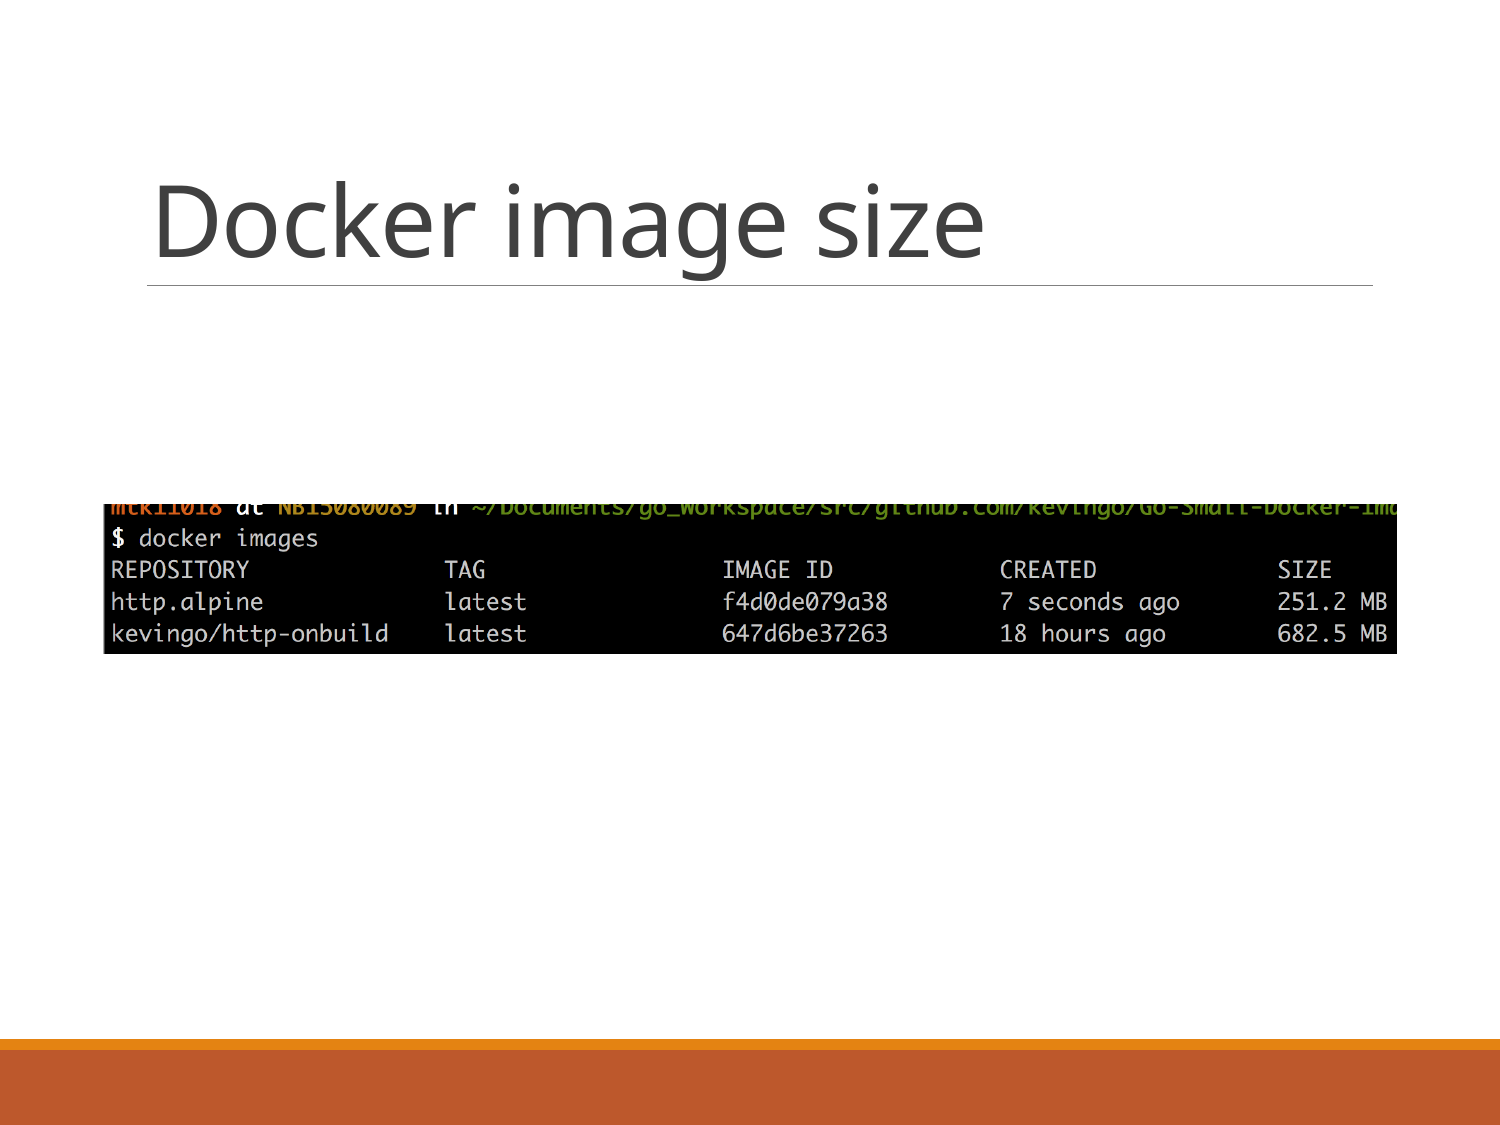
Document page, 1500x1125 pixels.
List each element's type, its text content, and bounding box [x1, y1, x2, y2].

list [102, 504, 1398, 655]
title Docker image size [135, 47, 1373, 285]
